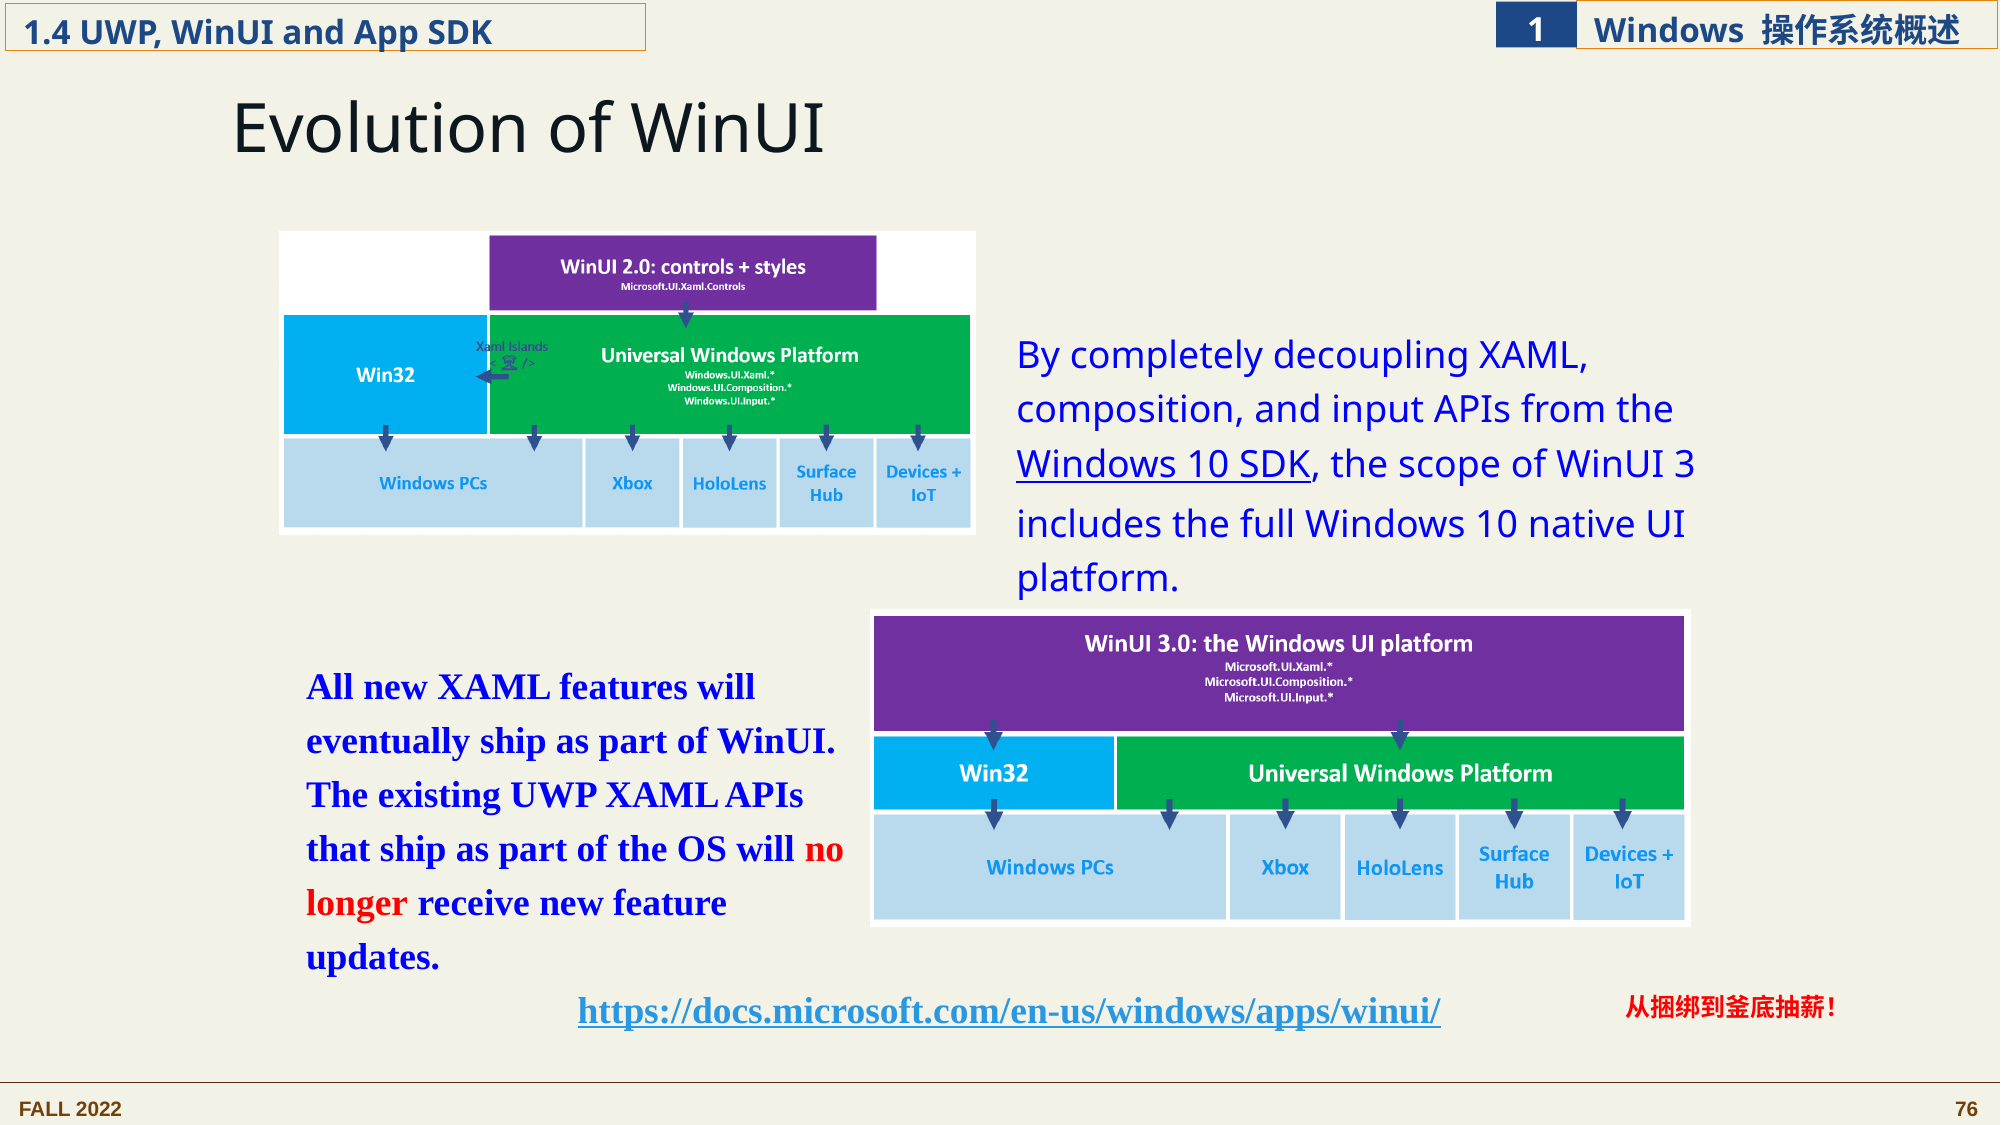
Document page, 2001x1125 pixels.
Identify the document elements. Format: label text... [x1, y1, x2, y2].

title Evolution of WinUI [0, 87, 1057, 173]
text_box All new XAML features will eventually ship as part of WinUI. The existing UWP XAML APIs that ship as part of the OS will no longer receive new feature updates. [291, 645, 882, 985]
picture [279, 231, 976, 535]
text_box By completely decoupling XAML, composition, and input APIs from the Windows 10 SDK, the scope of WinUI 3 includes the full Windows 10 native UI platform. [1001, 314, 1752, 607]
picture [869, 609, 1692, 928]
text_box 从捆绑到釜底抽薪！ [1496, 978, 1981, 1029]
text_box https://docs.microsoft.com/en-us/windows/apps/winui/ [562, 969, 1482, 1039]
